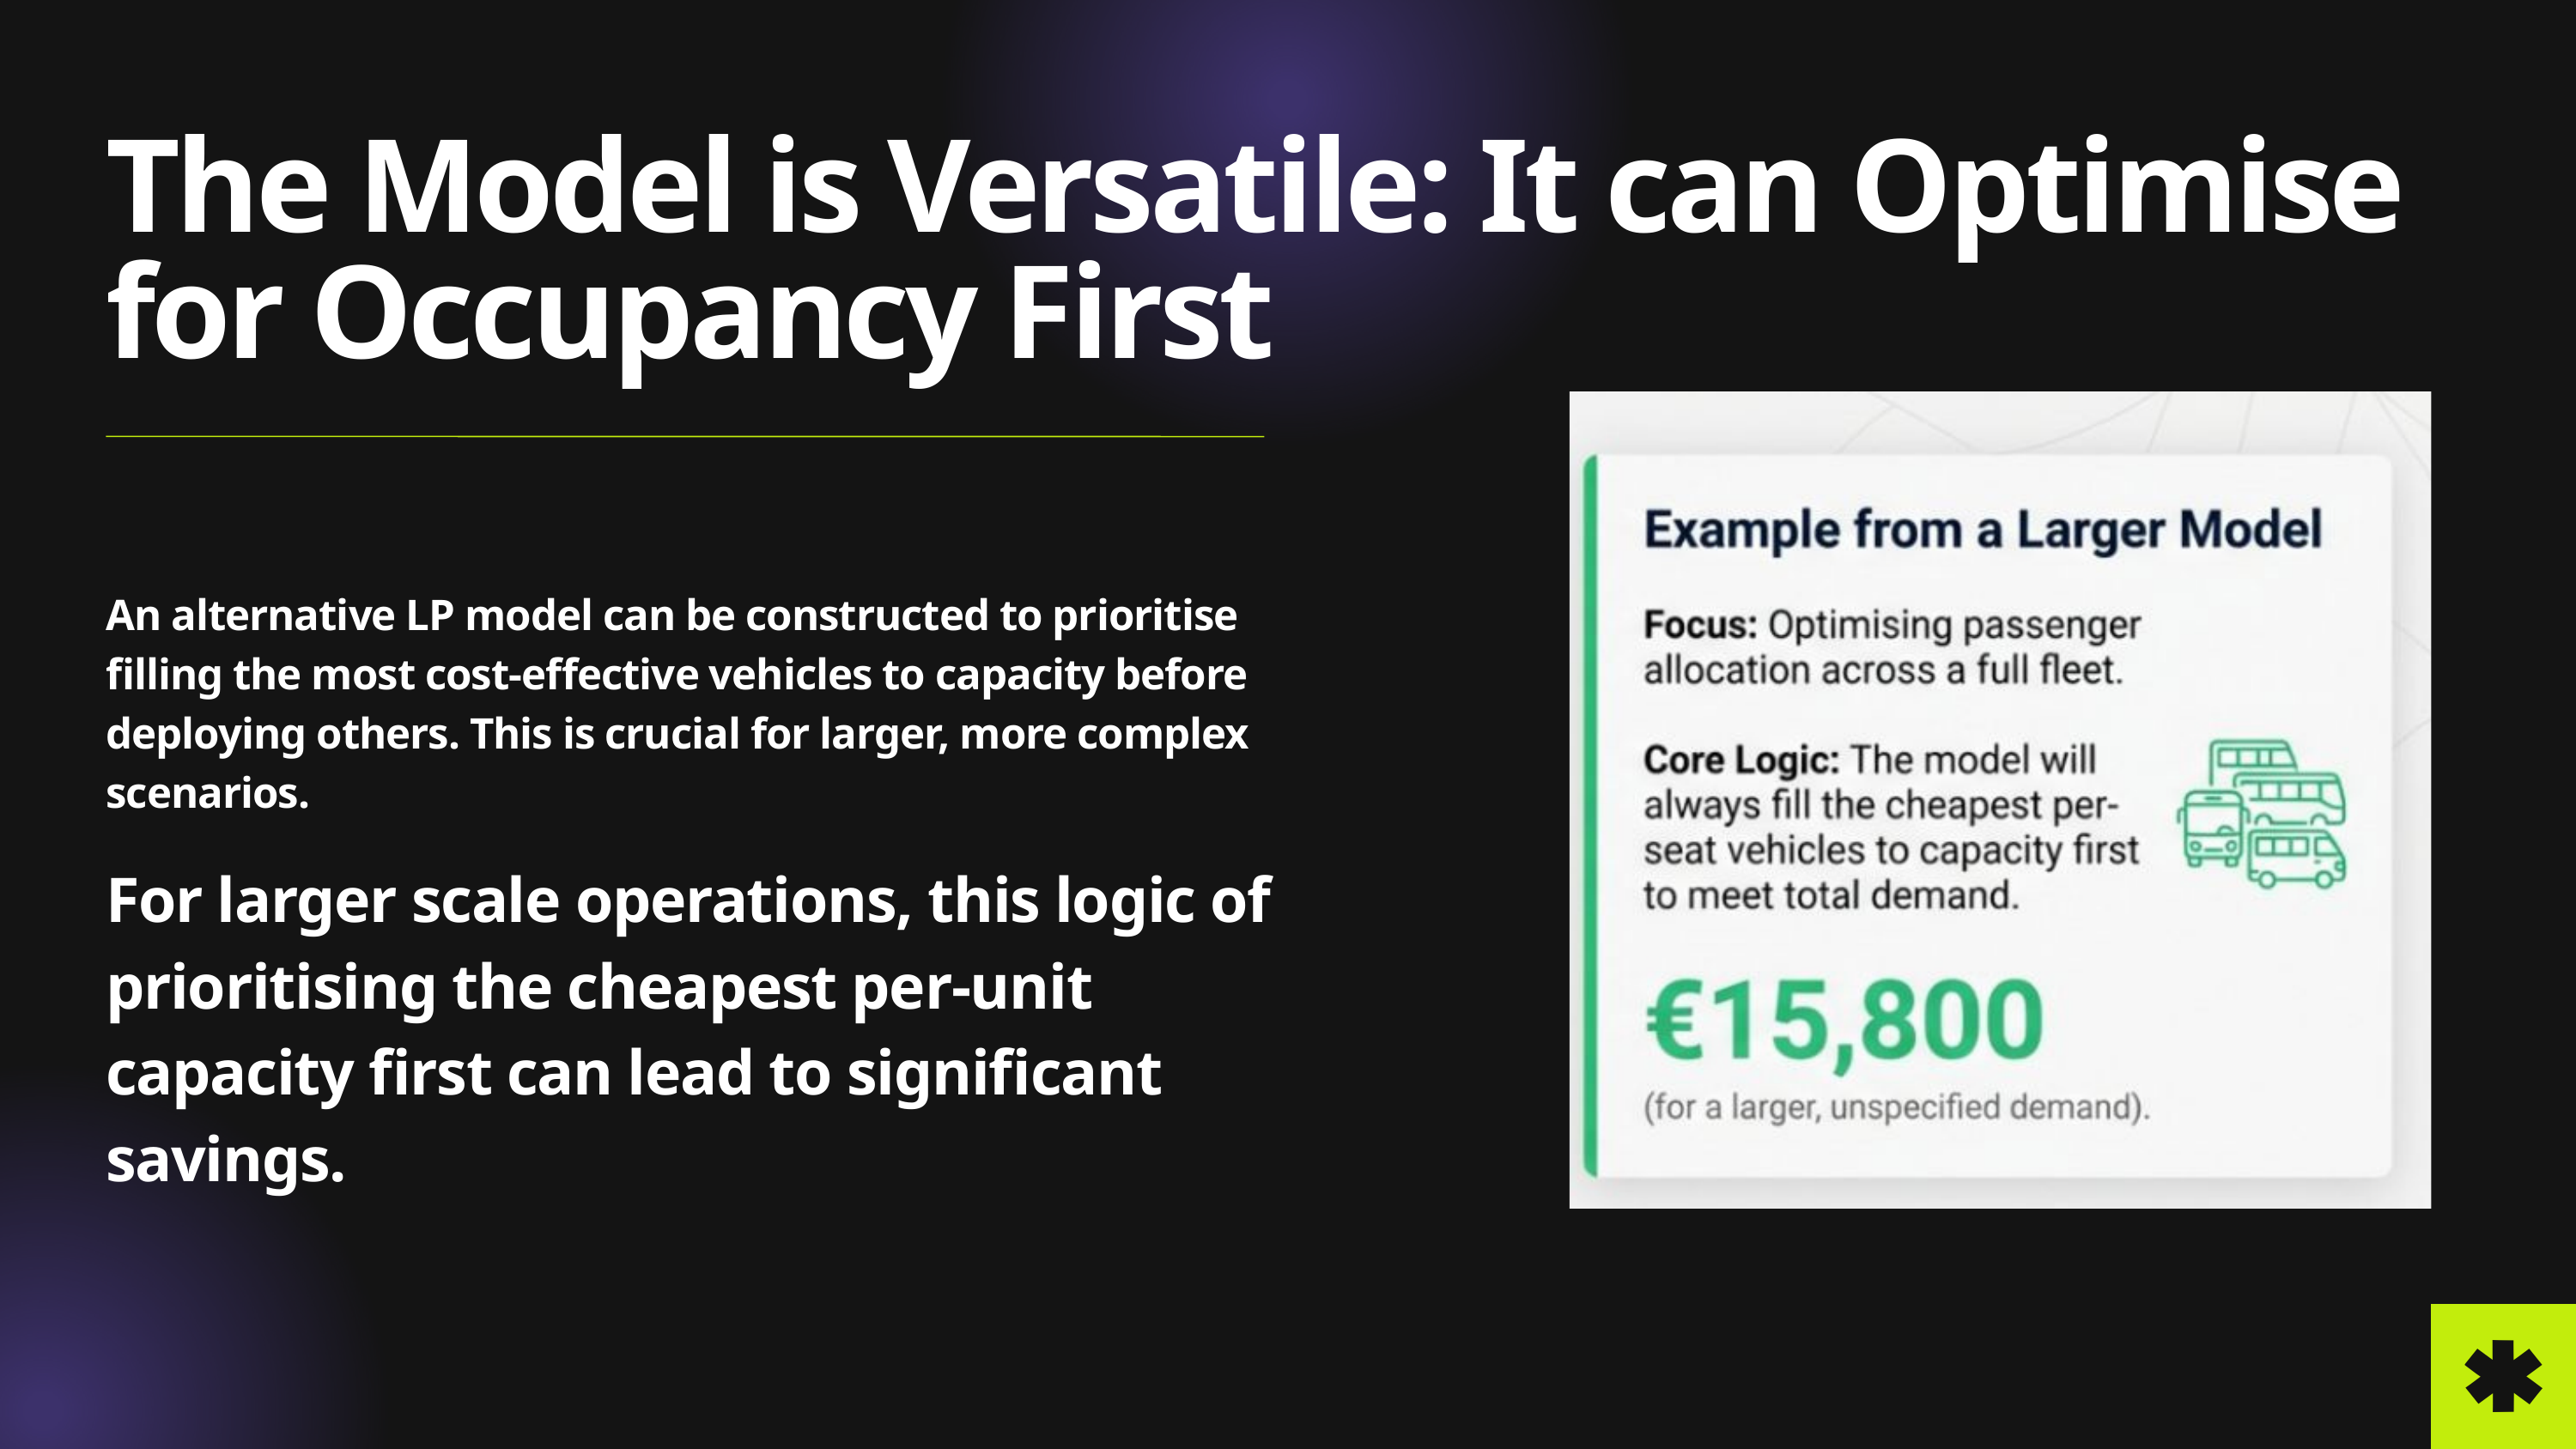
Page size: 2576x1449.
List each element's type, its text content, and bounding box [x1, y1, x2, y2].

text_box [2430, 1303, 2576, 1449]
text_box [1569, 391, 2432, 1209]
text_box An alternative LP model can be constructed to prioritise filling the most cost-effective vehicles to capacity before deploying others. This is crucial for larger, more complex scenarios. [106, 579, 1352, 817]
text_box [903, 385, 1673, 485]
text_box For larger scale operations, this logic of prioritising the cheapest per-unit capacity first can lead to significant savings. [106, 848, 1352, 1194]
text_box [903, 0, 1673, 131]
text_box The Model is Versatile: It can Optimise for Occupancy First [106, 131, 2465, 385]
text_box [0, 1027, 428, 1449]
